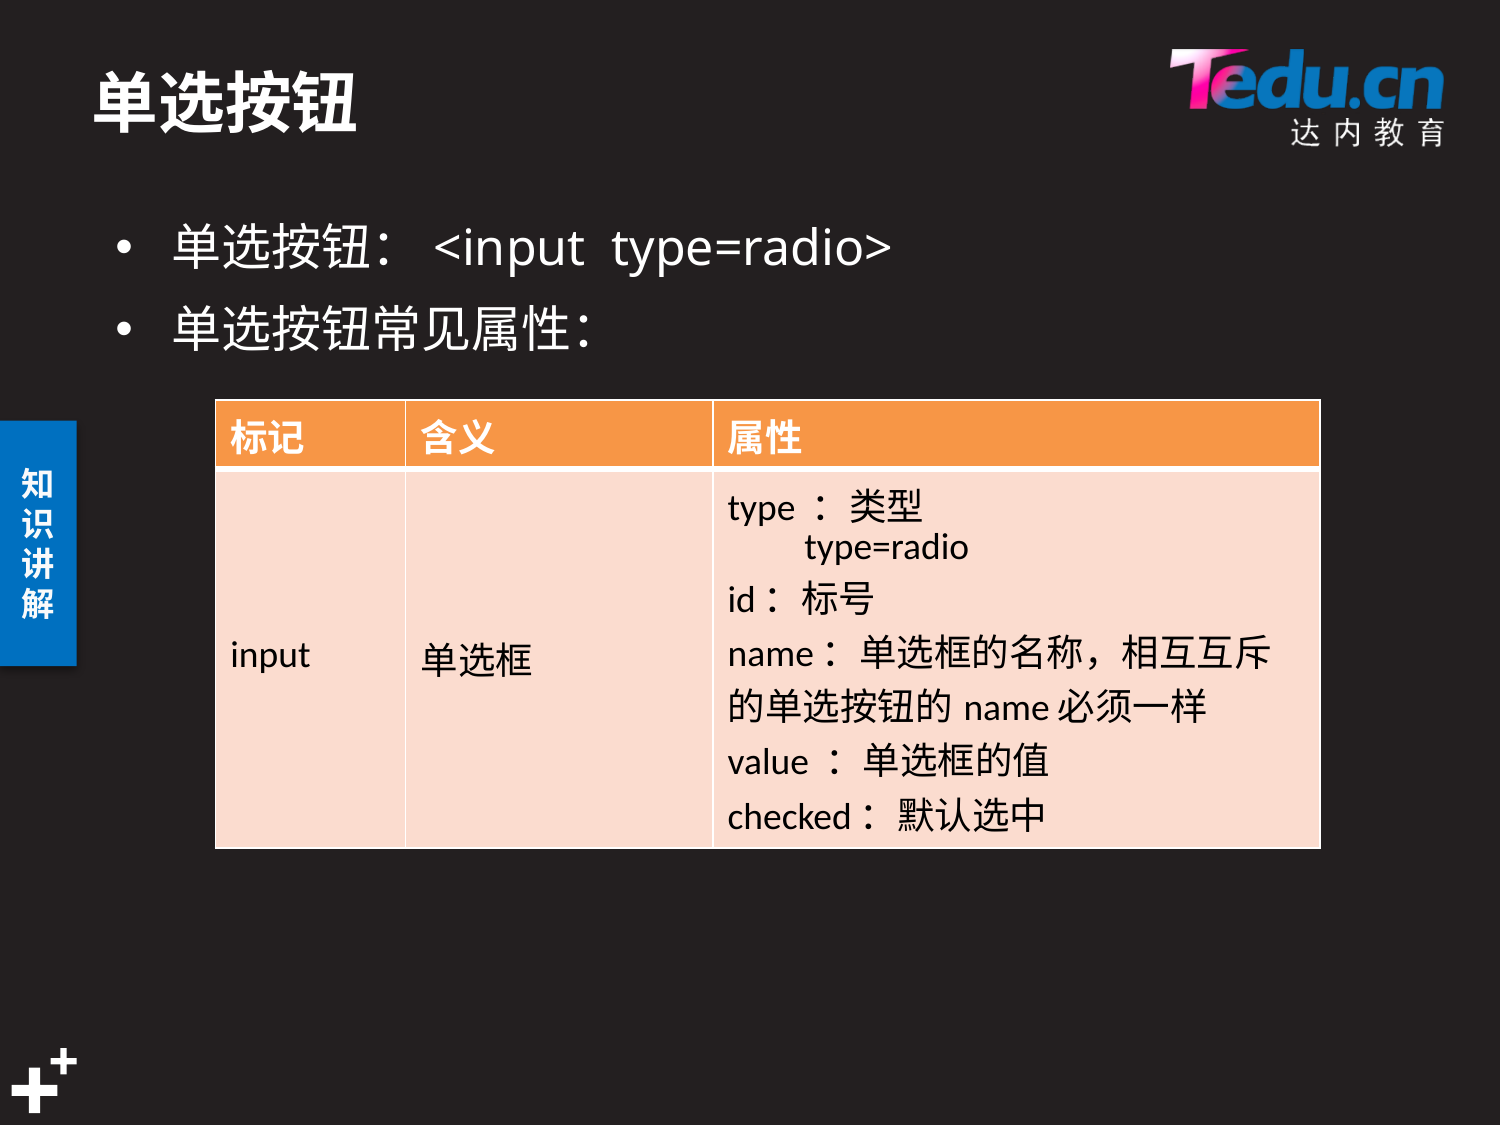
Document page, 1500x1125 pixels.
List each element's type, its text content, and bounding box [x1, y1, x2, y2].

table_header 属性 [714, 401, 1319, 466]
list 单选按钮：<input type=radio> 单选按钮常见属性： [100, 196, 1436, 369]
table_header 含义 [406, 401, 712, 466]
title 单选按钮 [76, 42, 1188, 160]
table_cell type ：类型 type=radio id：标号 name：单选框的名称，相互互斥的单选按钮的name必须一样 value ：单选框的值 checked：默认选中 [714, 472, 1319, 847]
table_cell 单选框 [406, 472, 712, 847]
table_cell input [216, 472, 405, 847]
table_header 标记 [216, 401, 405, 466]
picture [1157, 35, 1459, 162]
